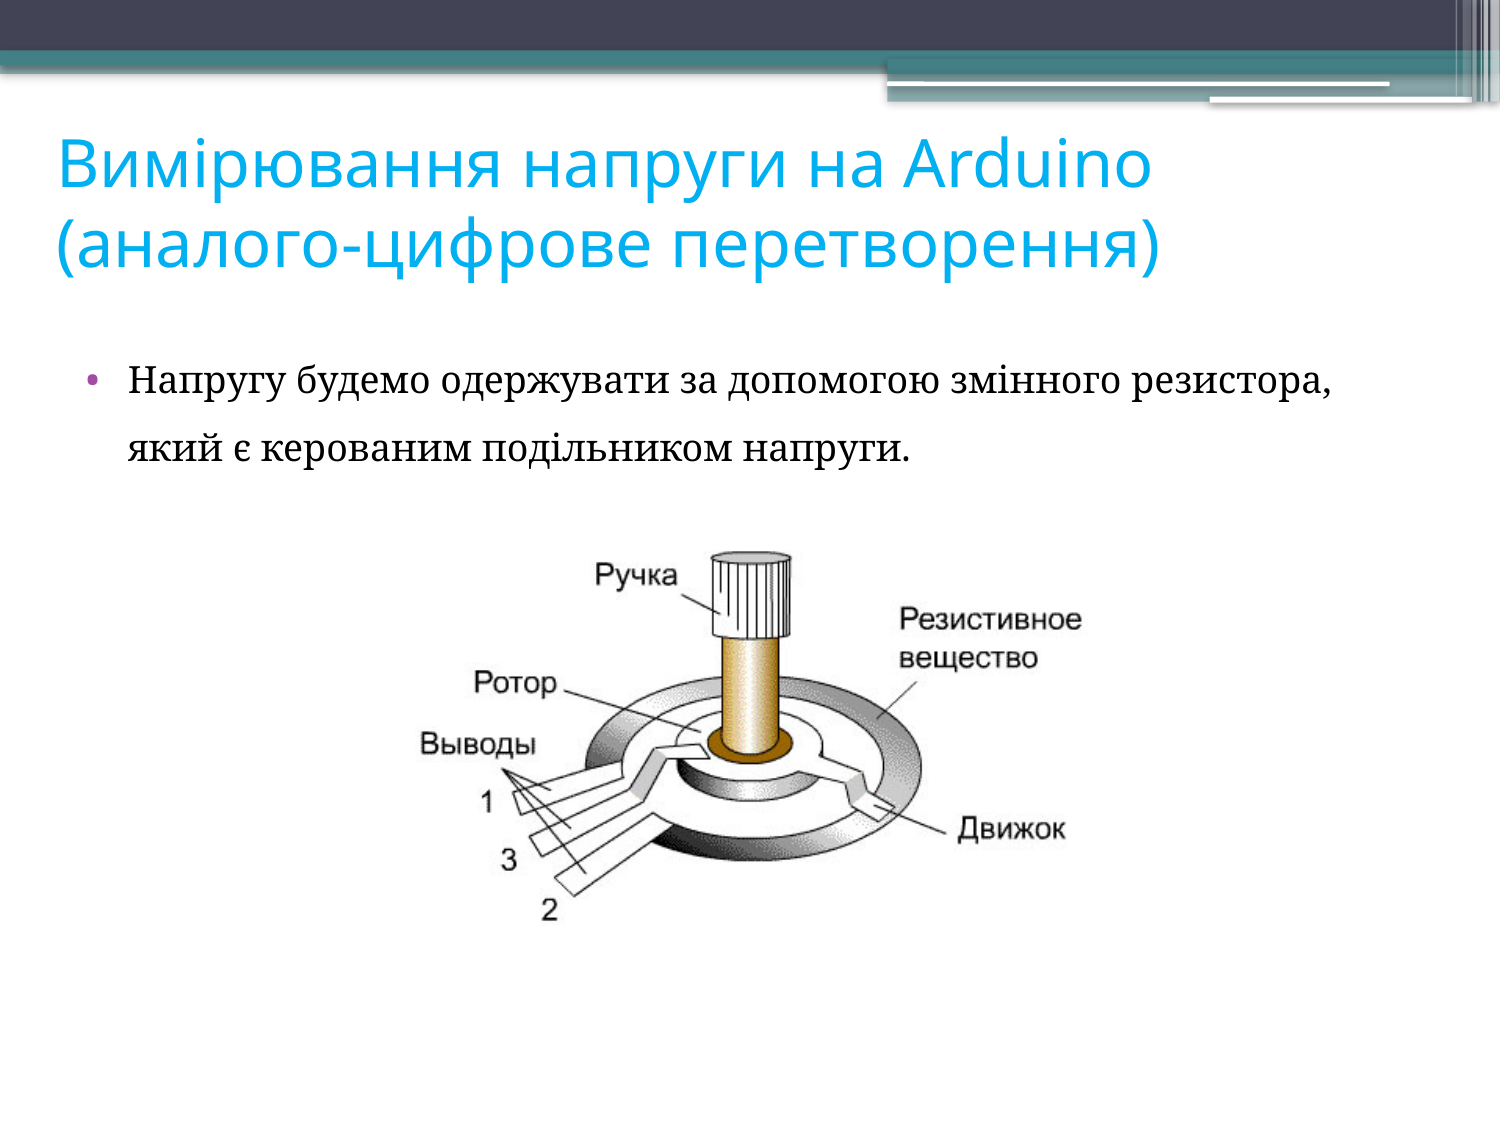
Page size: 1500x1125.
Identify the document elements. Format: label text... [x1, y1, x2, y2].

title Вимірювання напруги на Arduino (аналого-цифрове перетворення) [41, 113, 1436, 289]
text_box Напругу будемо одержувати за допомогою змінного резистора, який є керованим подільником напруги. [53, 326, 1450, 1025]
picture [415, 550, 1088, 933]
